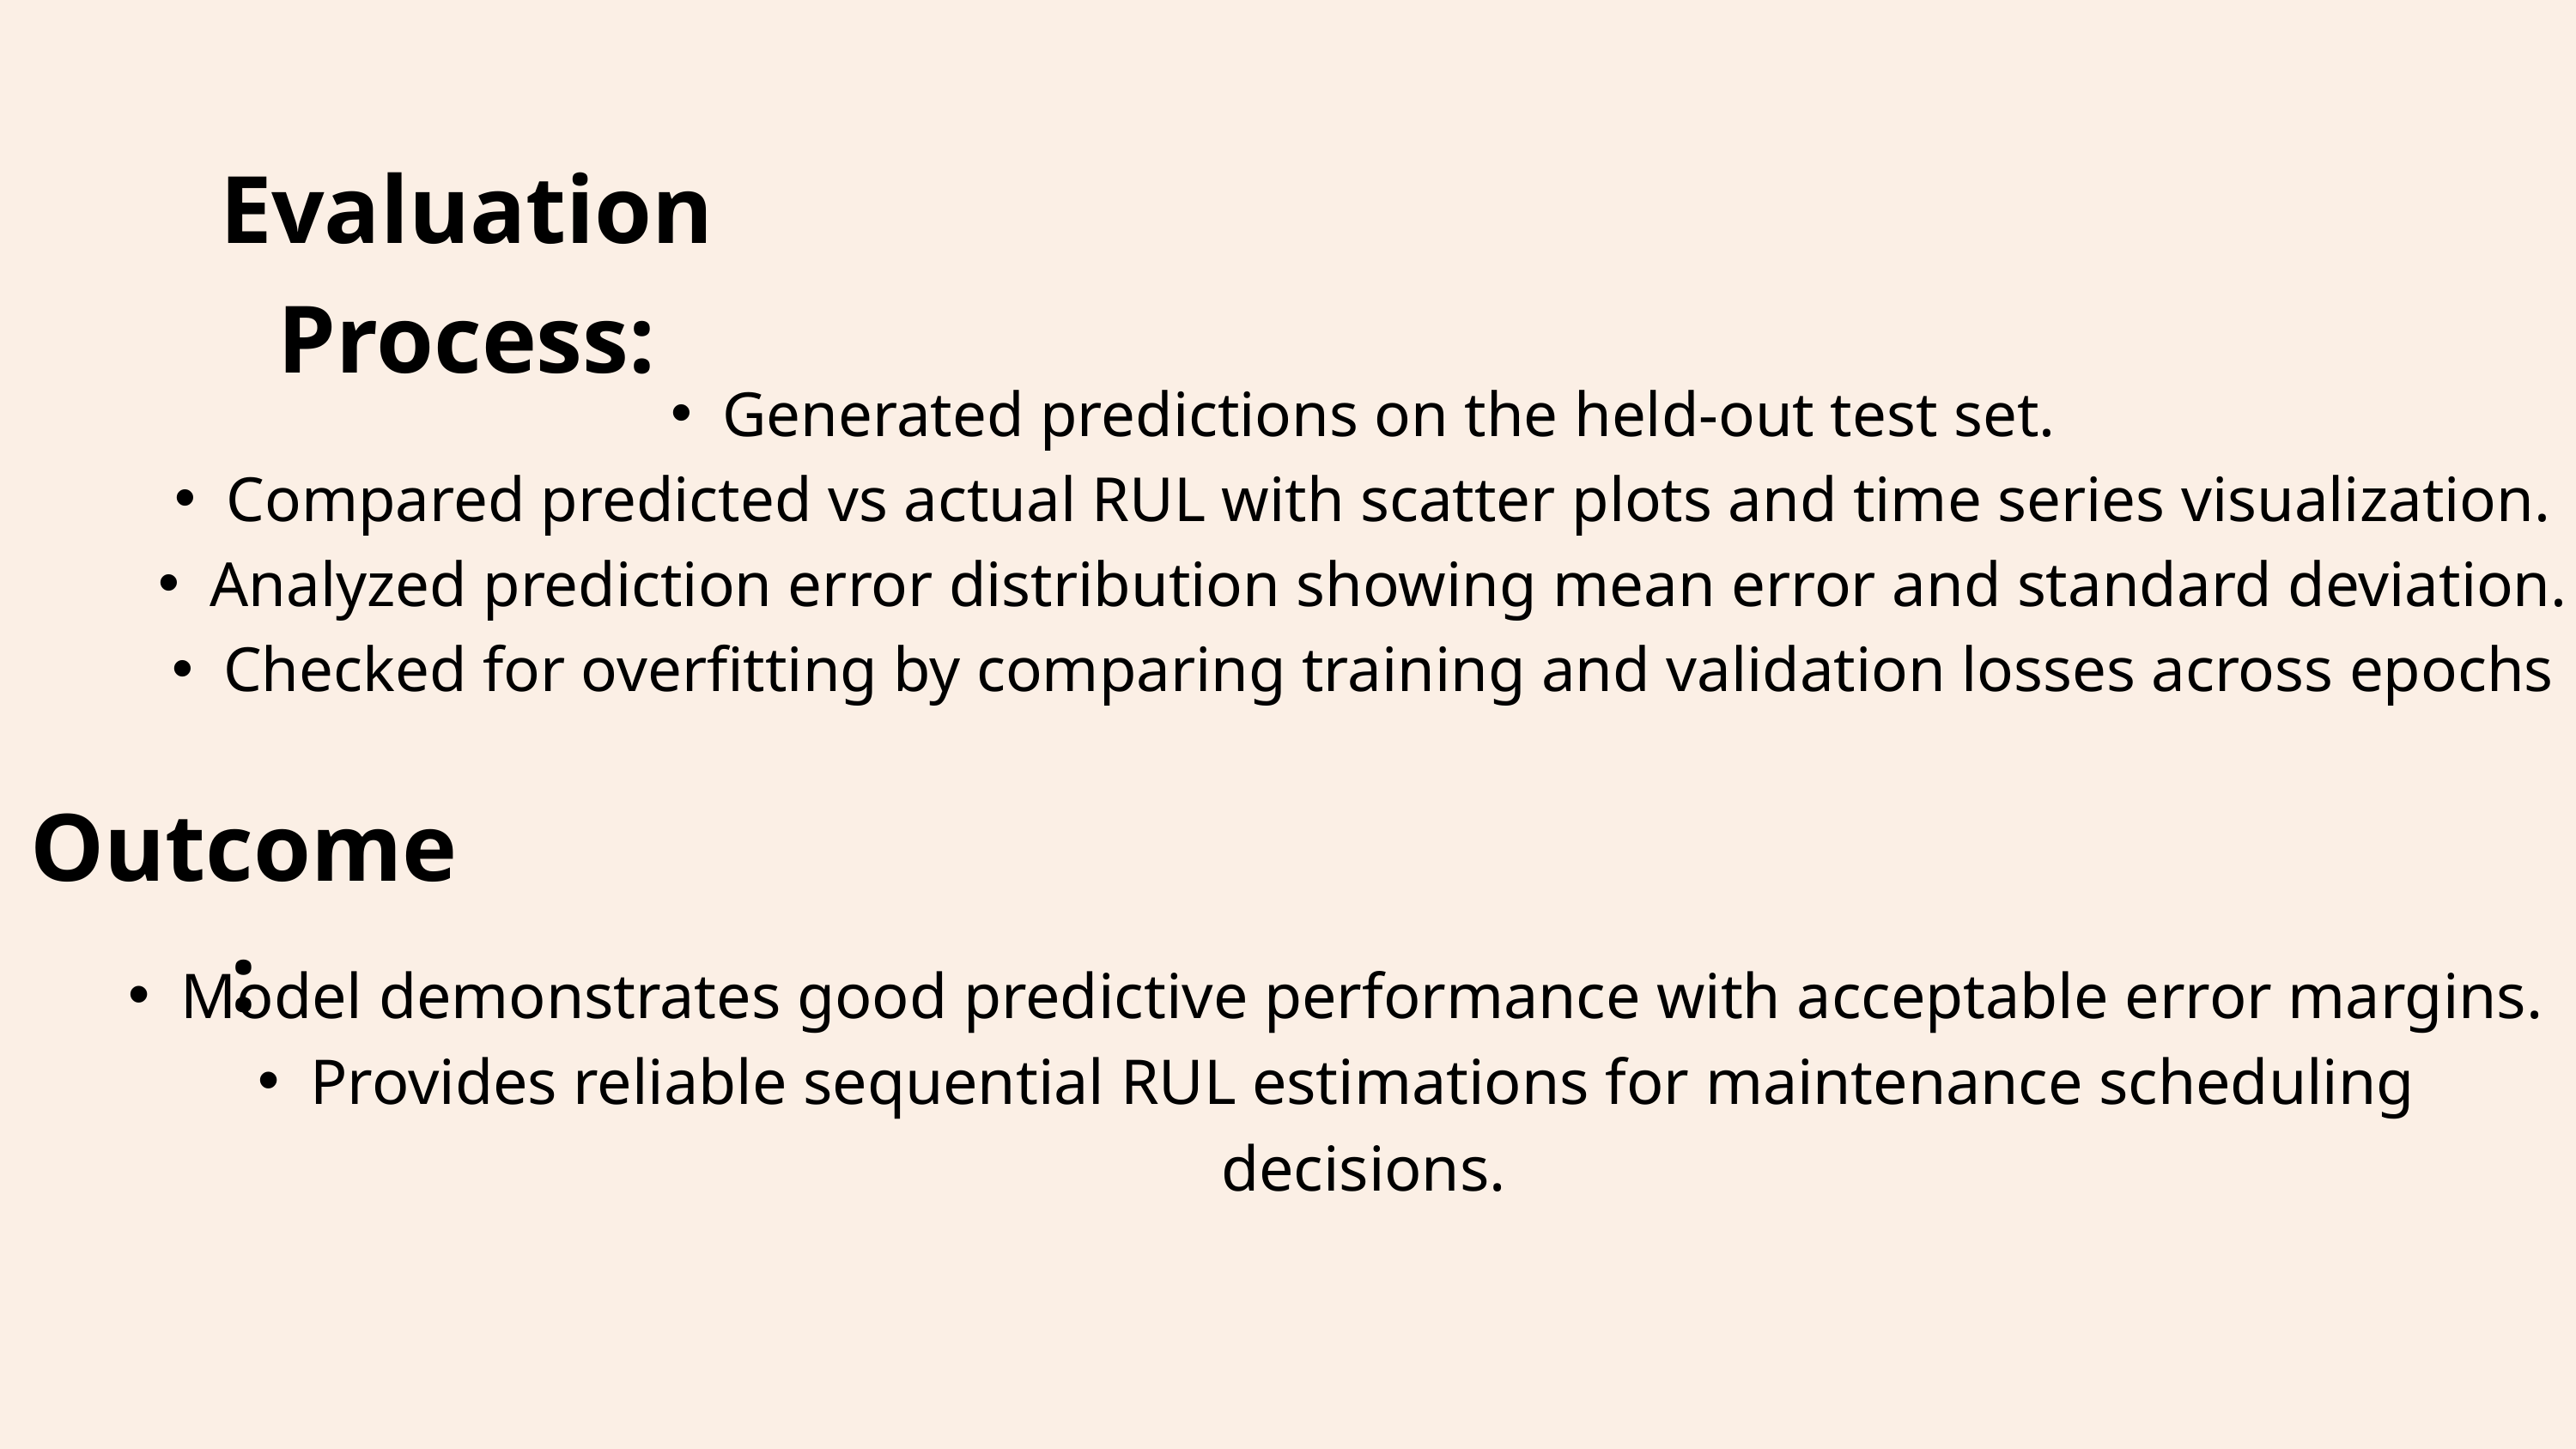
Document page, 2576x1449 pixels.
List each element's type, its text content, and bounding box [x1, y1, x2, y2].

text_box Generated predictions on the held-out test set. Compared predicted vs actual RUL with scatter plots and time series visualization. Analyzed prediction error distribution showing mean error and standard deviation. Checked for overfitting by comparing training and validation losses across epochs [72, 363, 2576, 790]
text_box Outcome: [21, 769, 467, 1030]
text_box Model demonstrates good predictive performance with acceptable error margins. Provides reliable sequential RUL estimations for maintenance scheduling decisions. [72, 943, 2549, 1290]
text_box Evaluation Process: [24, 131, 909, 392]
